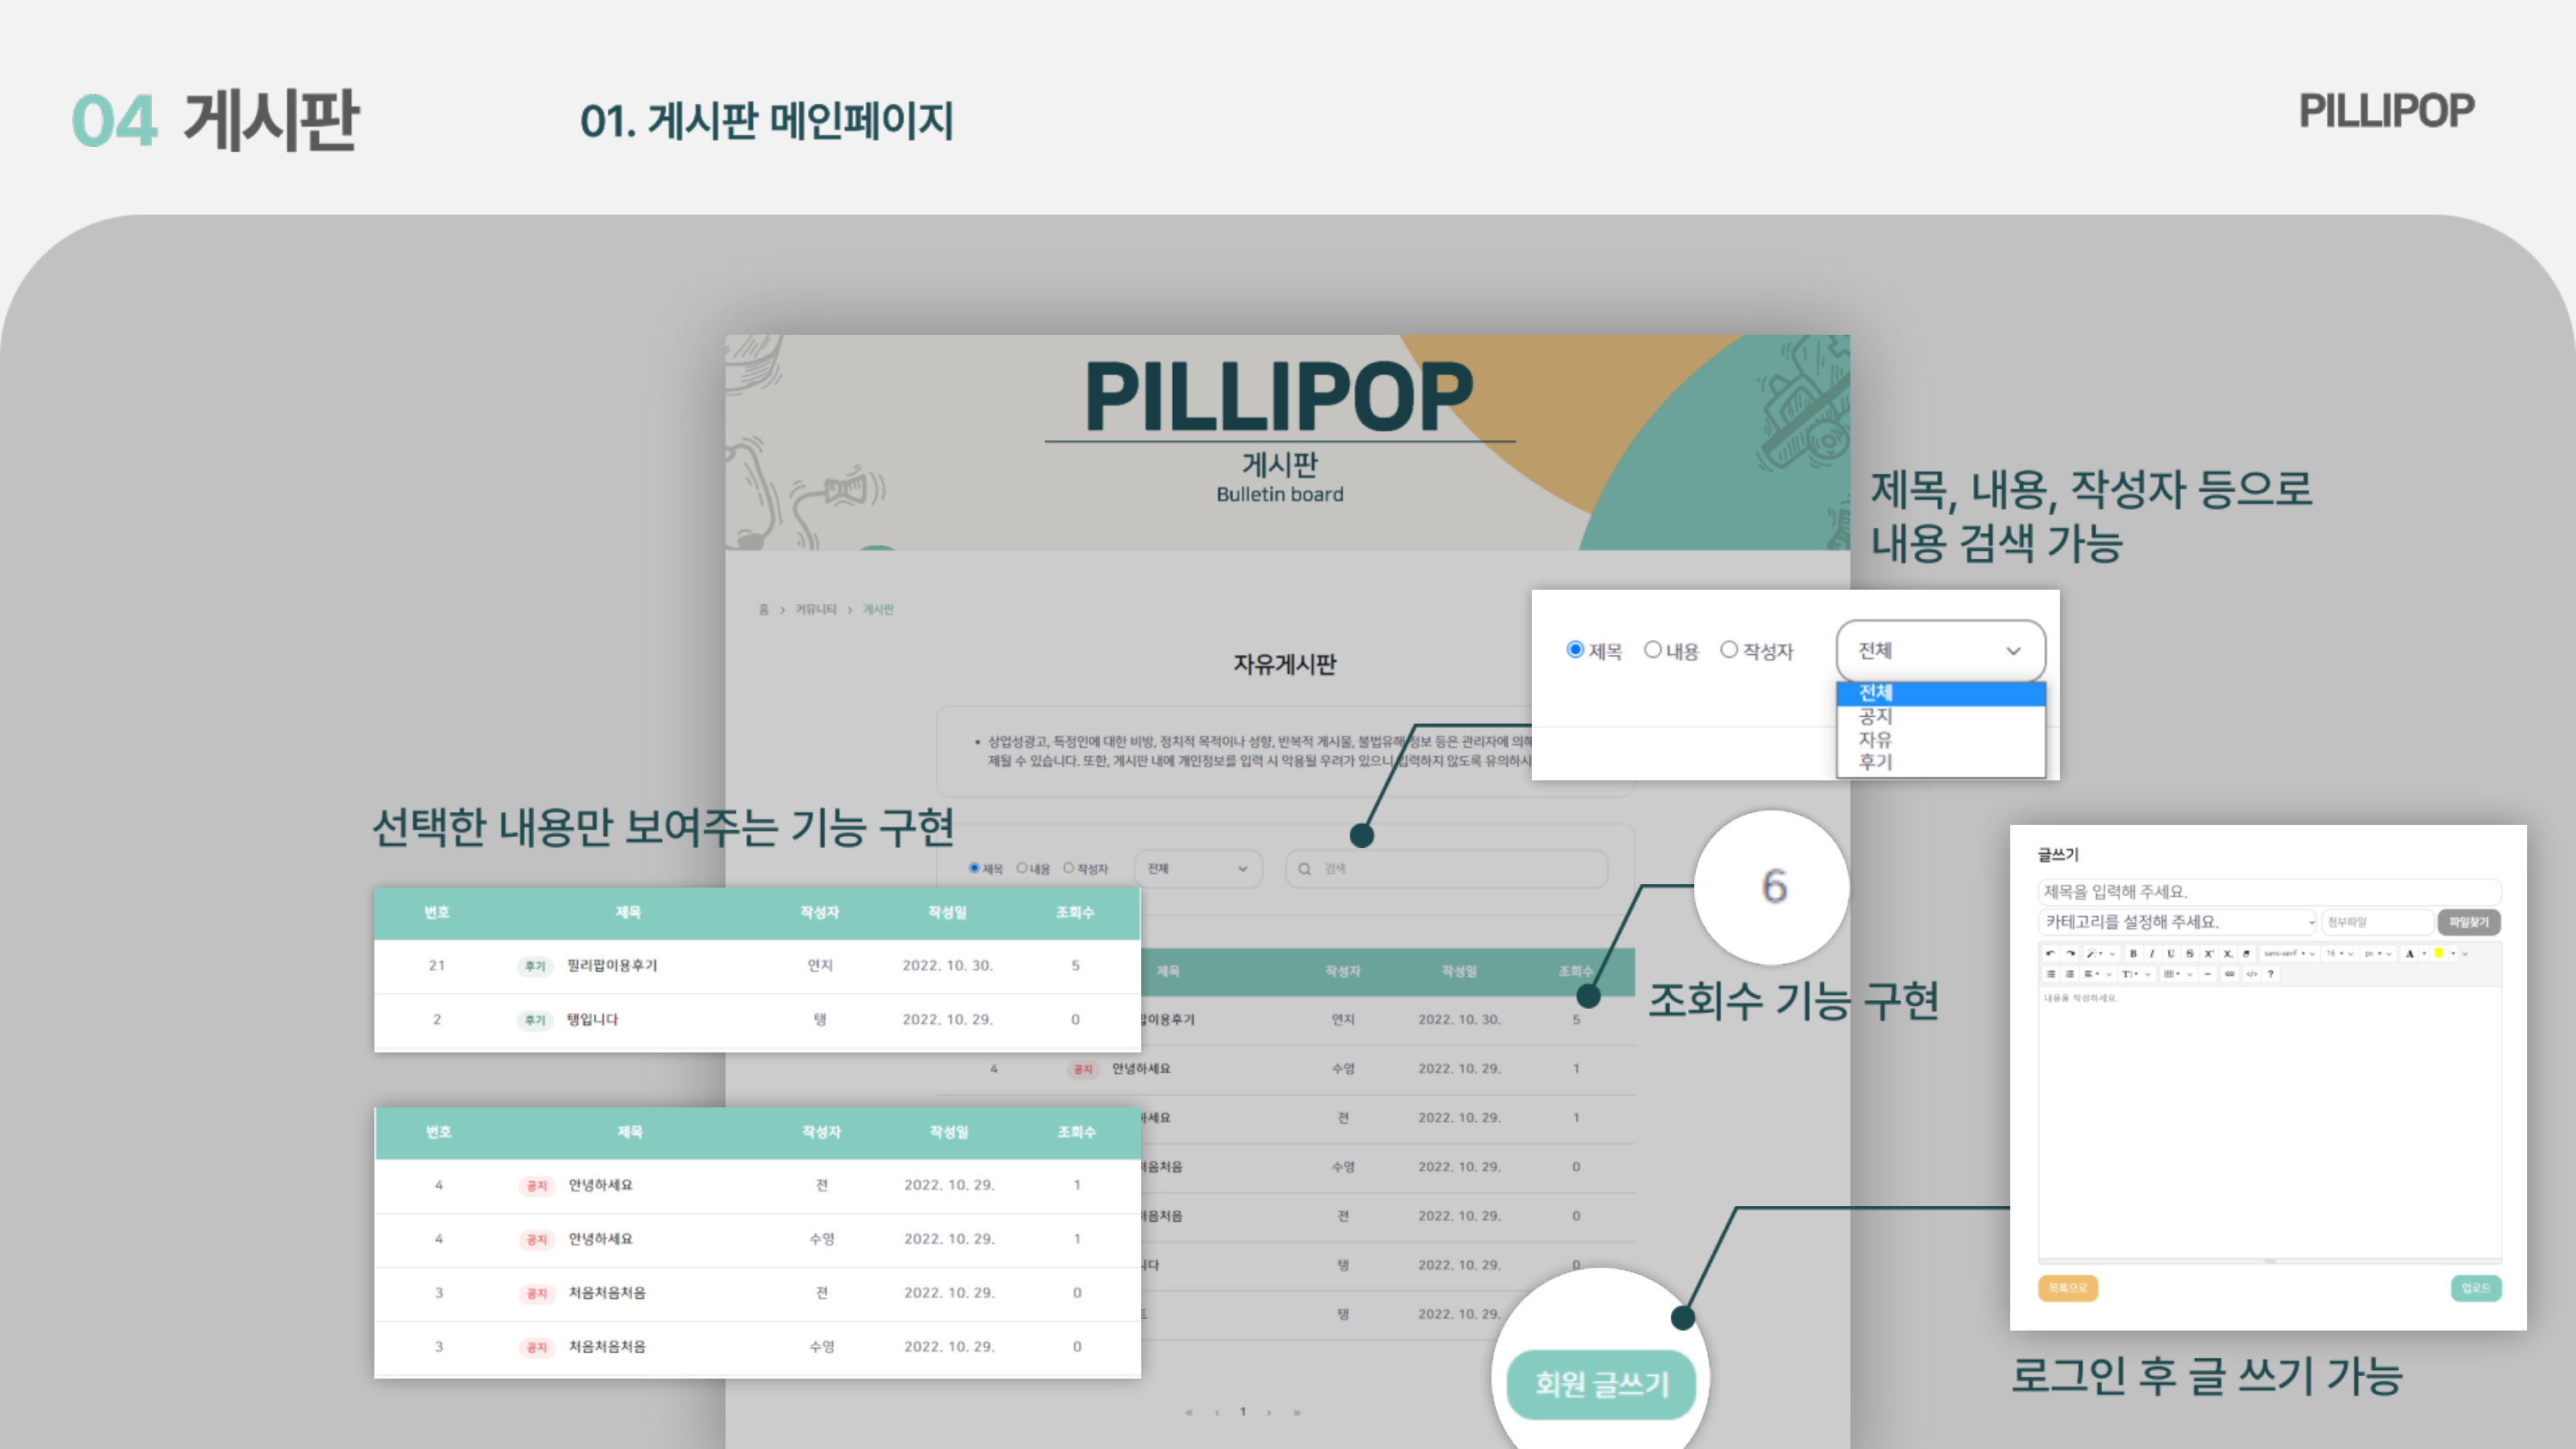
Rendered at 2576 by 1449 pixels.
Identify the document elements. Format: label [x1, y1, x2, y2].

text_box [1532, 589, 2060, 780]
picture [2005, 1338, 2423, 1417]
text_box [2010, 825, 2528, 1331]
text_box [1694, 810, 1850, 961]
text_box [1491, 1268, 1711, 1449]
picture [1863, 452, 2335, 584]
text_box [1671, 1206, 2006, 1331]
text_box [374, 1106, 1141, 1379]
text_box [1350, 724, 1601, 848]
picture [1642, 963, 1959, 1042]
picture [59, 0, 2496, 215]
picture [364, 789, 974, 868]
text_box [1576, 884, 1690, 1009]
text_box [0, 215, 2576, 1449]
text_box [374, 888, 1141, 1052]
